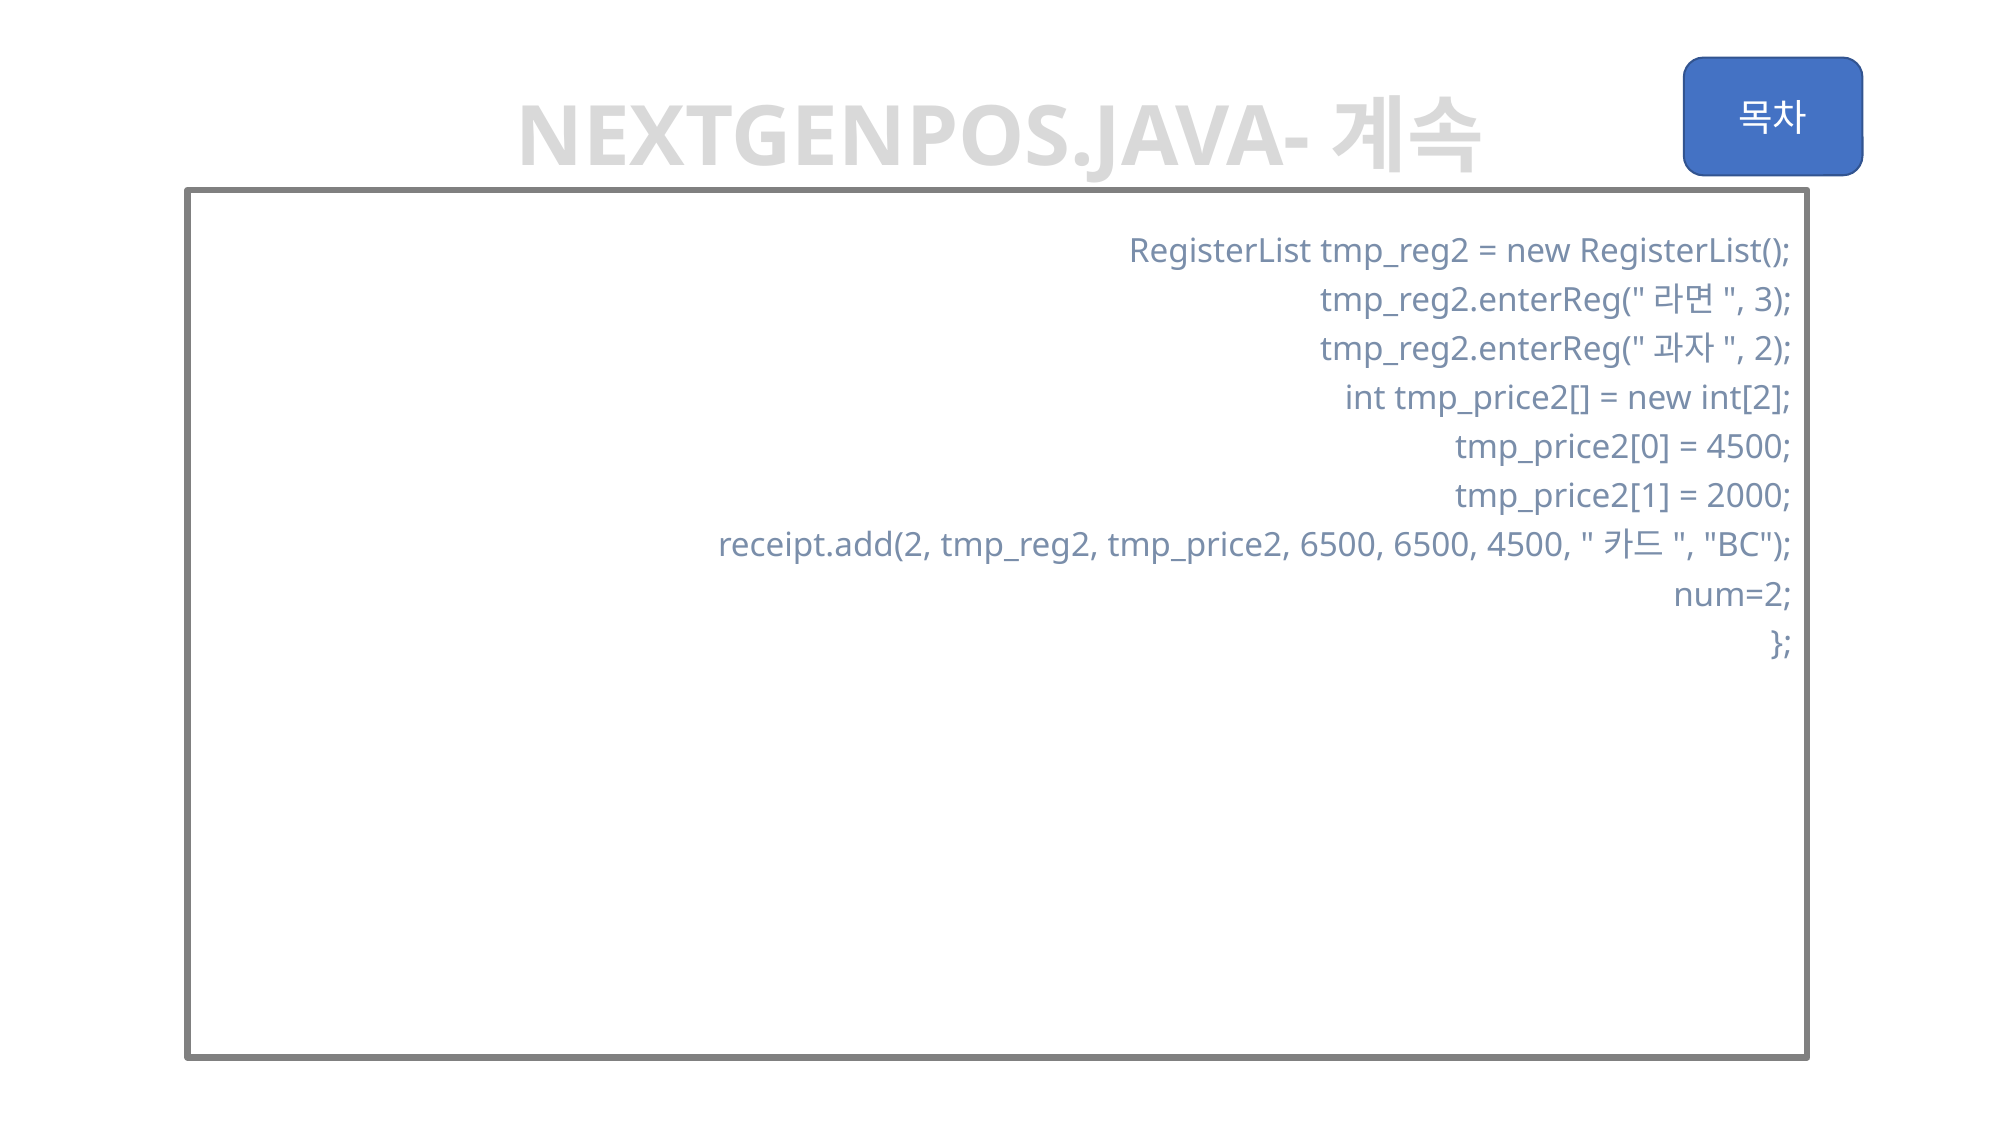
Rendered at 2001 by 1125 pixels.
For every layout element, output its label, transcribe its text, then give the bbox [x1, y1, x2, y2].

title Nextgenpos.java-계속 [186, 62, 1813, 190]
list RegisterList tmp_reg2 = new RegisterList(); tmp_reg2.enterReg("라면", 3); tmp_reg2.enterReg("과자", 2); int tmp_price2[] = new int[2]; tmp_price2[0] = 4500; tmp_price2[1] = 2000; receipt.add(2, tmp_reg2, tmp_price2, 6500, 6500, 4500, "카드", "BC"); num=2; }; [187, 189, 1808, 1058]
